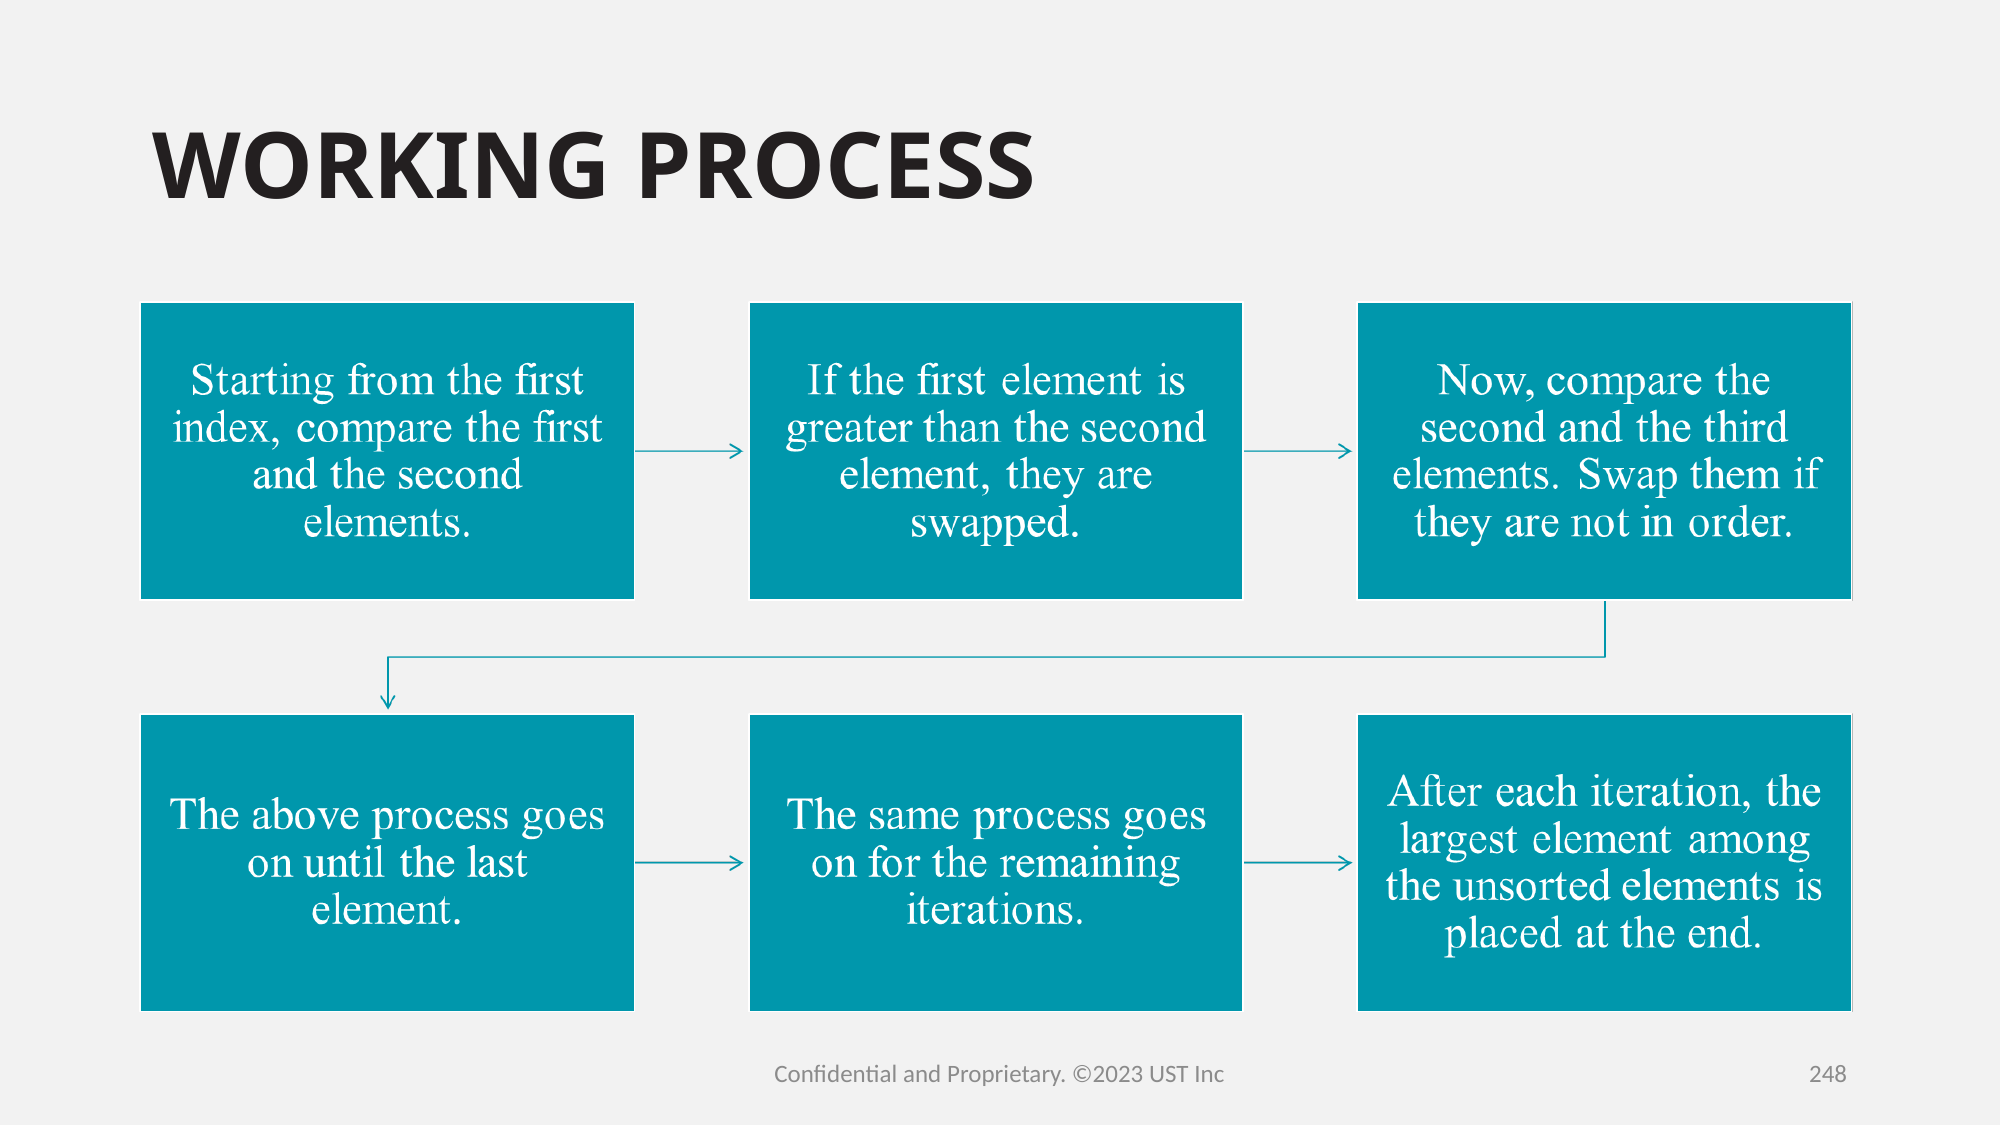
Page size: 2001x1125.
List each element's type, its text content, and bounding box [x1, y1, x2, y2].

slide_number 248 [1412, 1042, 1863, 1103]
footer Confidential and Proprietary. ©2023 UST Inc [662, 1042, 1338, 1103]
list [137, 301, 1863, 1012]
title WORKING PROCESS [137, 59, 1863, 278]
